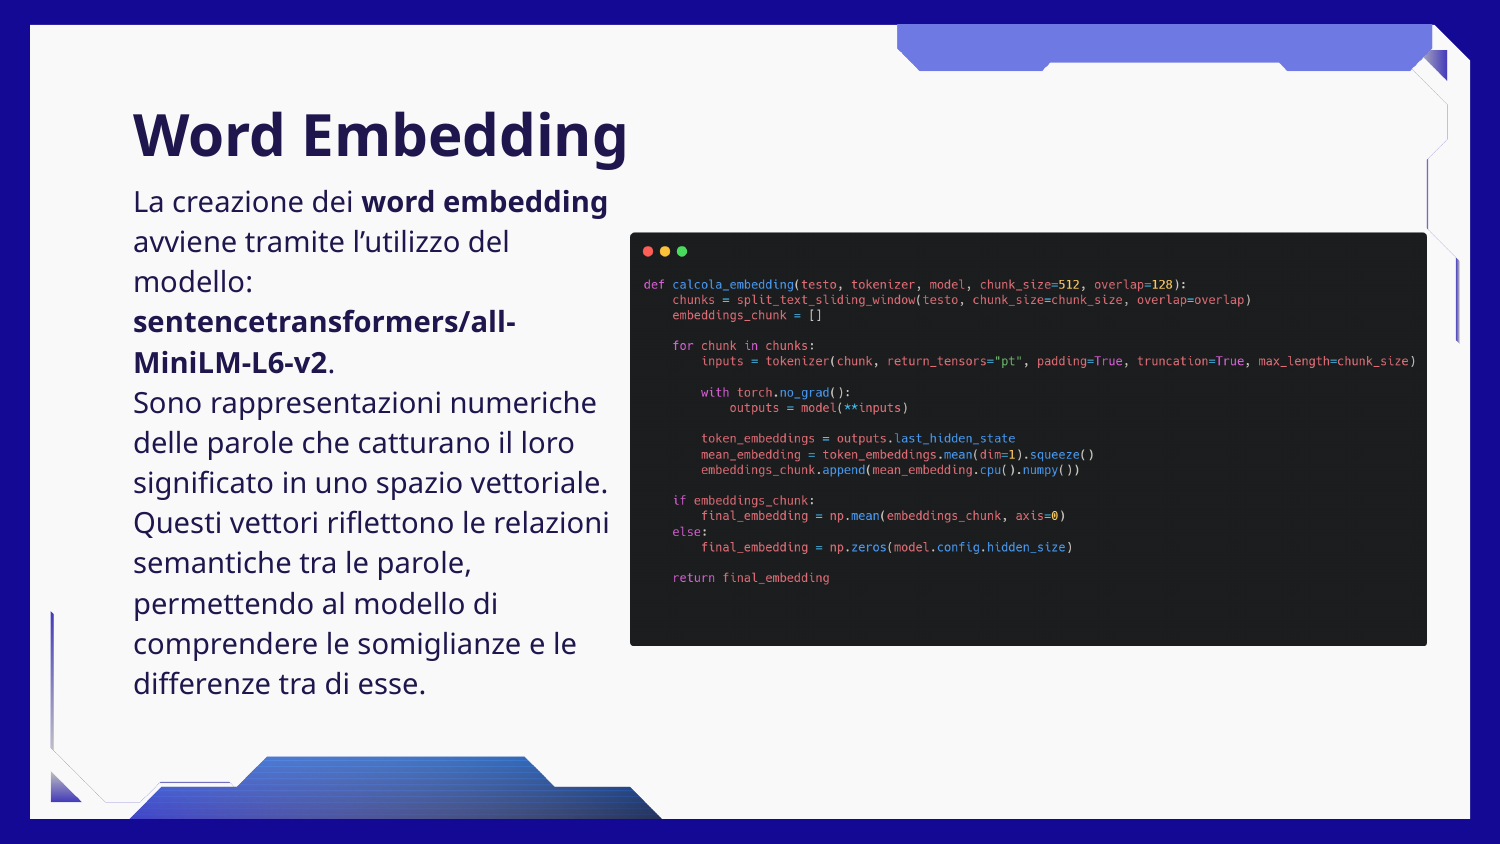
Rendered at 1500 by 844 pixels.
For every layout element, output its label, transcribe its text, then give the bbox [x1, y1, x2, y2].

picture [630, 24, 1470, 646]
text_box La creazione dei word embedding avviene tramite l’utilizzo del modello: sentencetransformers/all-MiniLM-L6-v2. Sono rappresentazioni numeriche delle parole che catturano il loro significato in uno spazio vettoriale. Questi vettori riflettono le relazioni semantiche tra le parole, permettendo al modello di comprendere le somiglianze e le differenze tra di esse. [118, 166, 631, 712]
title Word Embedding [118, 72, 1382, 167]
picture [33, 597, 670, 825]
